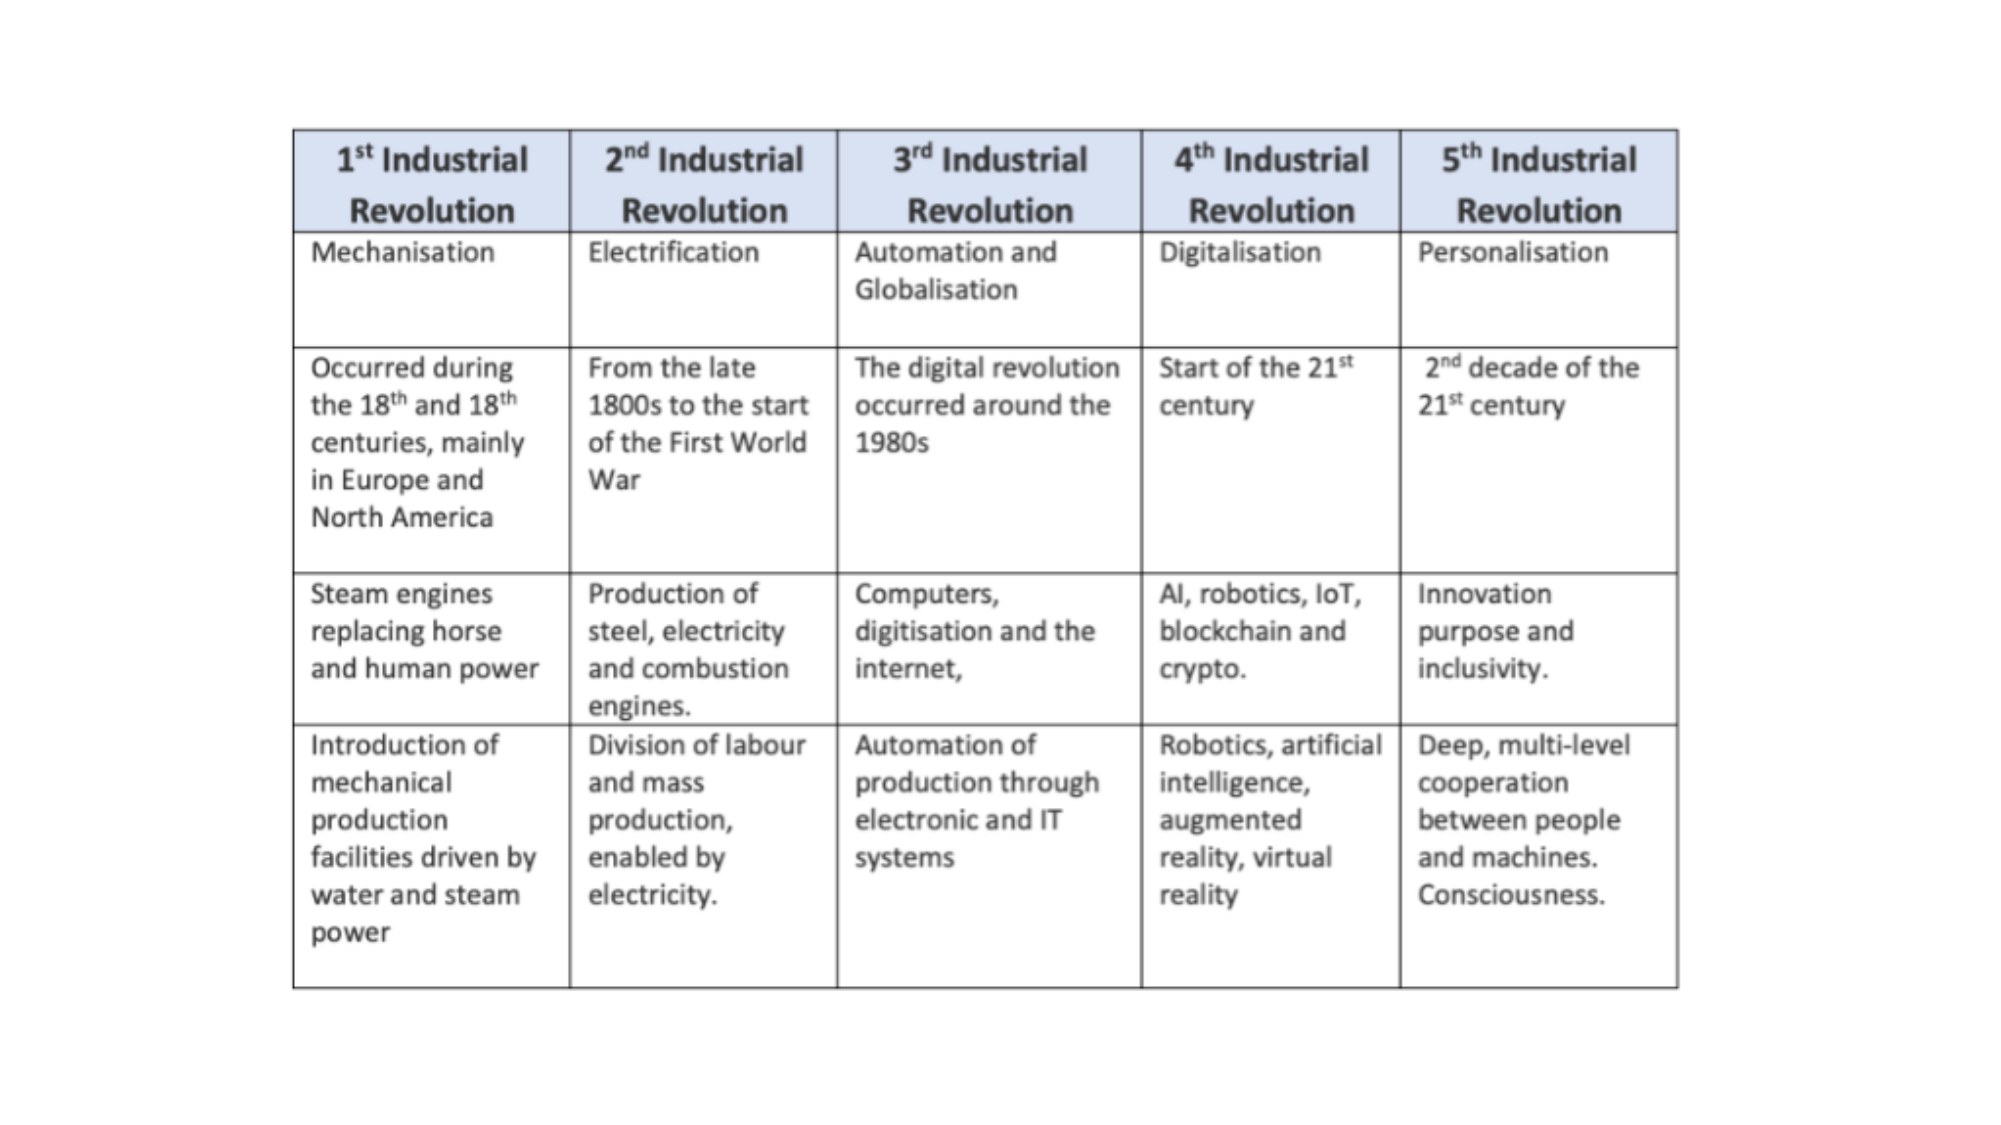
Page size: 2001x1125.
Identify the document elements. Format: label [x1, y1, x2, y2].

list [203, 73, 1737, 1040]
